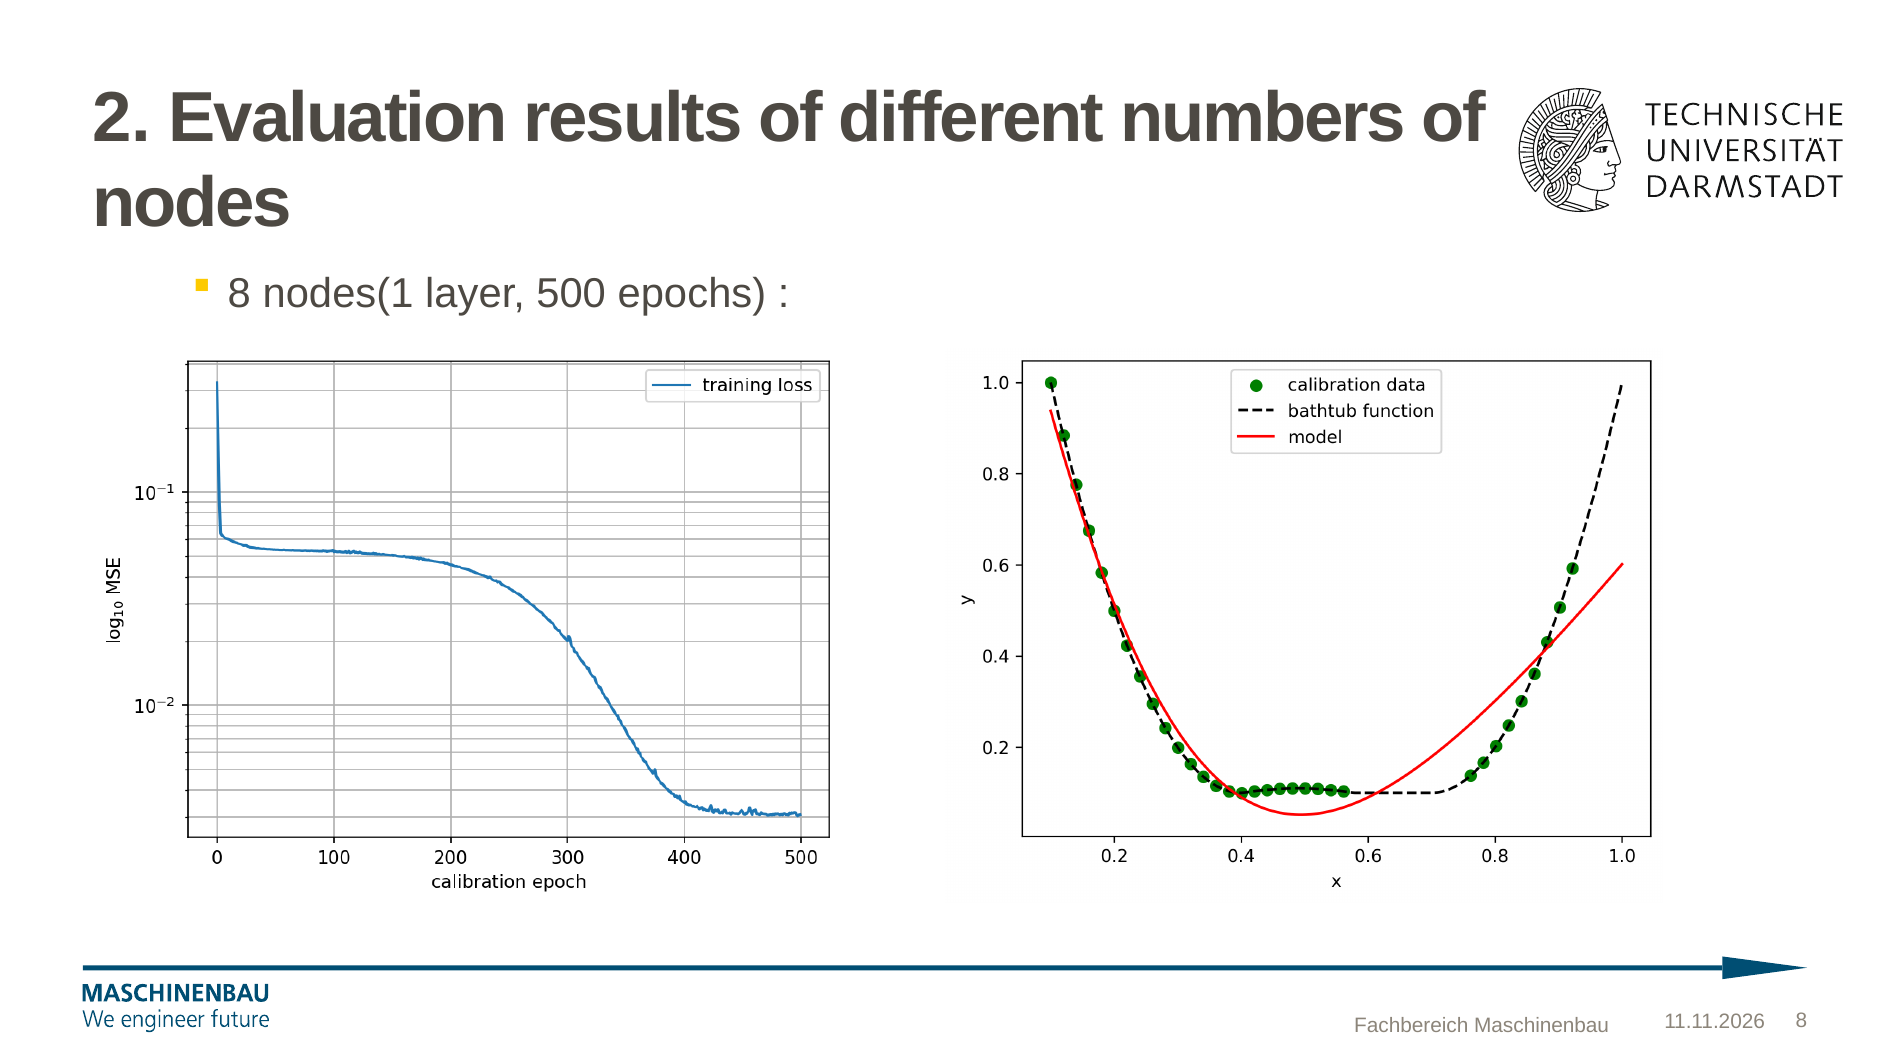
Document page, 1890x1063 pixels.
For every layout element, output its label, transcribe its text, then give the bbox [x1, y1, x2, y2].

slide_number 8 [1748, 980, 1808, 1028]
text_box 8 nodes(1 layer, 500 epochs) : [192, 265, 842, 317]
title 2. Evaluation results of different numbers of nodes [92, 70, 1525, 225]
footer Fachbereich Maschinenbau [288, 973, 1639, 1037]
picture [945, 348, 1663, 903]
picture [92, 348, 841, 904]
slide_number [1639, 973, 1790, 1033]
